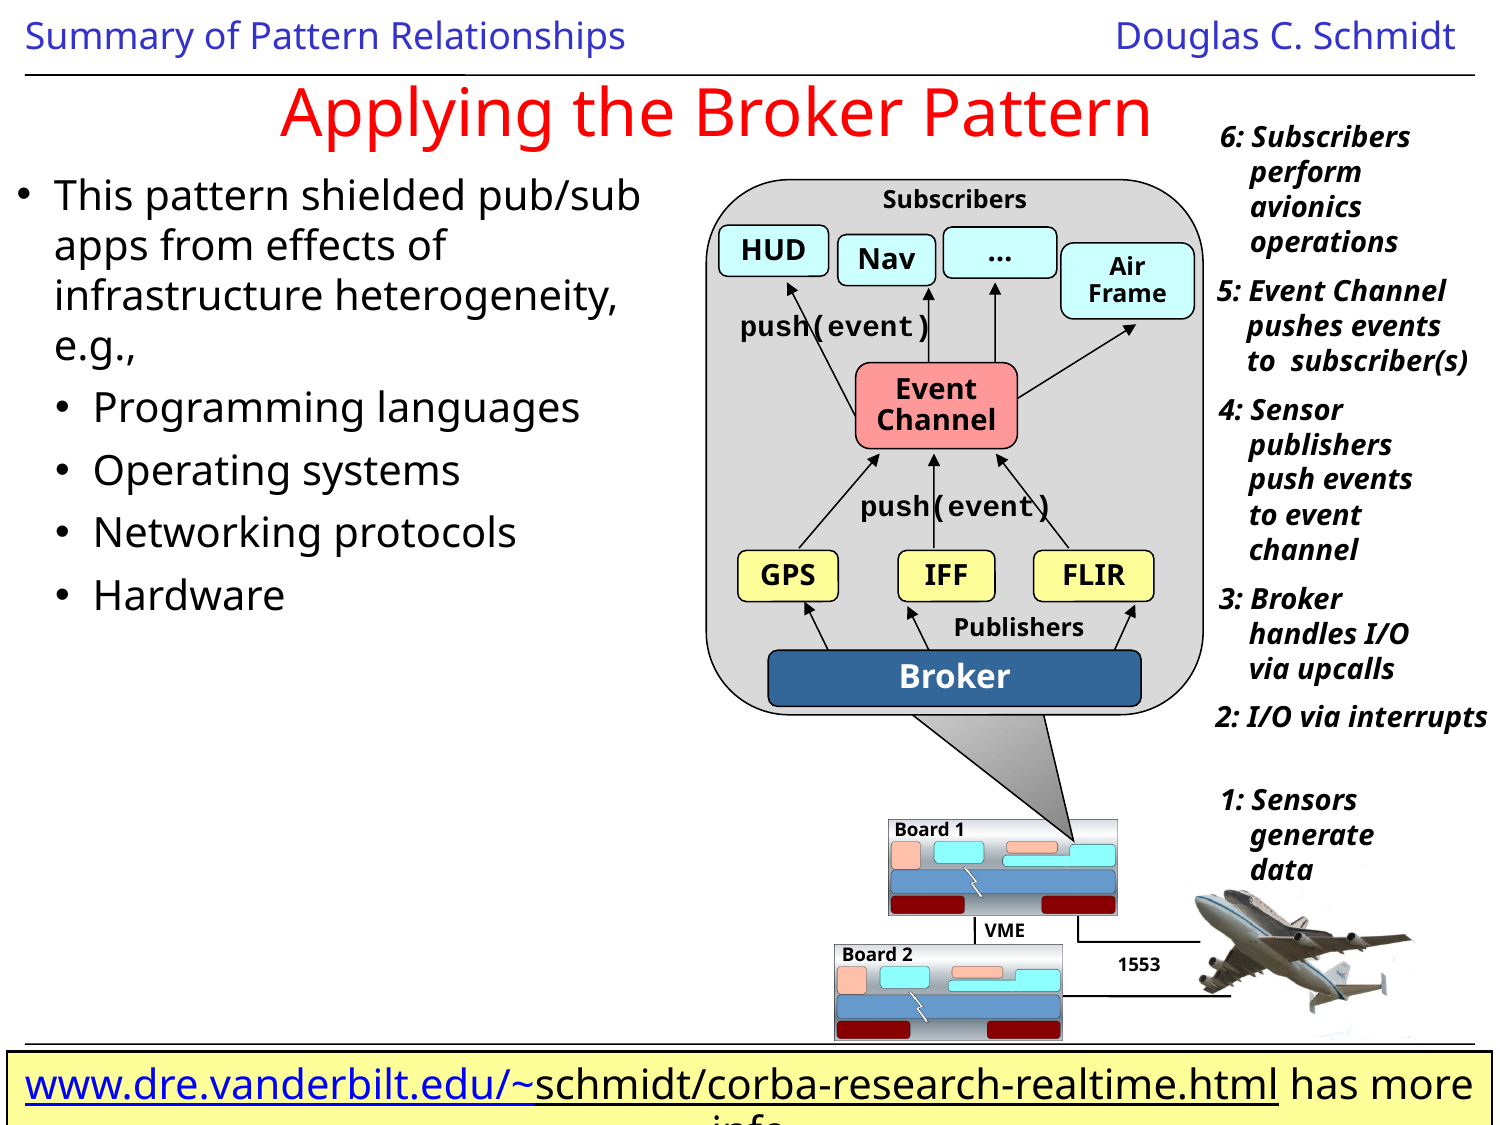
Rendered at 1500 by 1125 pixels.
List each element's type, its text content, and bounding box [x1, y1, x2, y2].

text_box Nav [837, 234, 936, 286]
text_box … [943, 227, 1057, 279]
text_box [907, 605, 929, 650]
text_box 4: Sensor publishers push events to event channel [1204, 383, 1500, 572]
text_box [922, 287, 935, 304]
text_box [1078, 876, 1176, 942]
text_box push(event) [845, 483, 1103, 530]
title Applying the Broker Pattern [76, 70, 1377, 168]
text_box [2, 1048, 1182, 1125]
text_box 2: I/O via interrupts [1200, 691, 1500, 741]
text_box Publishers [938, 607, 1113, 649]
picture [834, 944, 1064, 1041]
text_box HUD [718, 225, 829, 277]
text_box www.dre.vanderbilt.edu/~schmidt/corba-research-realtime.html has more info [6, 1051, 1493, 1125]
text_box [1415, 1048, 1500, 1125]
text_box 6: Subscribers perform avionics operations [1205, 111, 1500, 266]
text_box [927, 453, 941, 483]
text_box [804, 601, 829, 650]
text_box 1: Sensors generate data [1205, 774, 1500, 894]
text_box FLIR [1033, 550, 1154, 602]
text_box This pattern shielded pub/sub apps from effects of infrastructure heterogeneity, e.g., Programming languages Operating systems Networking protocols Hardware [1, 161, 719, 627]
text_box Event Channel [855, 362, 1018, 449]
text_box VME [969, 924, 1040, 943]
text_box [912, 715, 1069, 818]
picture [888, 819, 1118, 917]
text_box [786, 282, 799, 304]
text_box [1181, 864, 1416, 1043]
text_box [854, 453, 880, 483]
text_box [995, 453, 1019, 483]
text_box [1018, 324, 1137, 399]
text_box push(event) [724, 304, 982, 351]
text_box Board 1 [879, 812, 981, 848]
text_box IFF [898, 550, 996, 602]
text_box [1114, 604, 1136, 650]
text_box 1553 [1102, 947, 1176, 983]
text_box Board 2 [827, 937, 928, 973]
text_box Air Frame [1060, 242, 1195, 319]
text_box Broker [768, 650, 1142, 707]
text_box 3: Broker handles I/O via upcalls [1204, 572, 1500, 693]
text_box 5: Event Channel pushes events to subscriber(s) [1204, 265, 1500, 383]
text_box GPS [737, 550, 839, 602]
text_box Subscribers [868, 179, 1056, 222]
text_box [988, 282, 1002, 362]
text_box [706, 179, 1204, 715]
